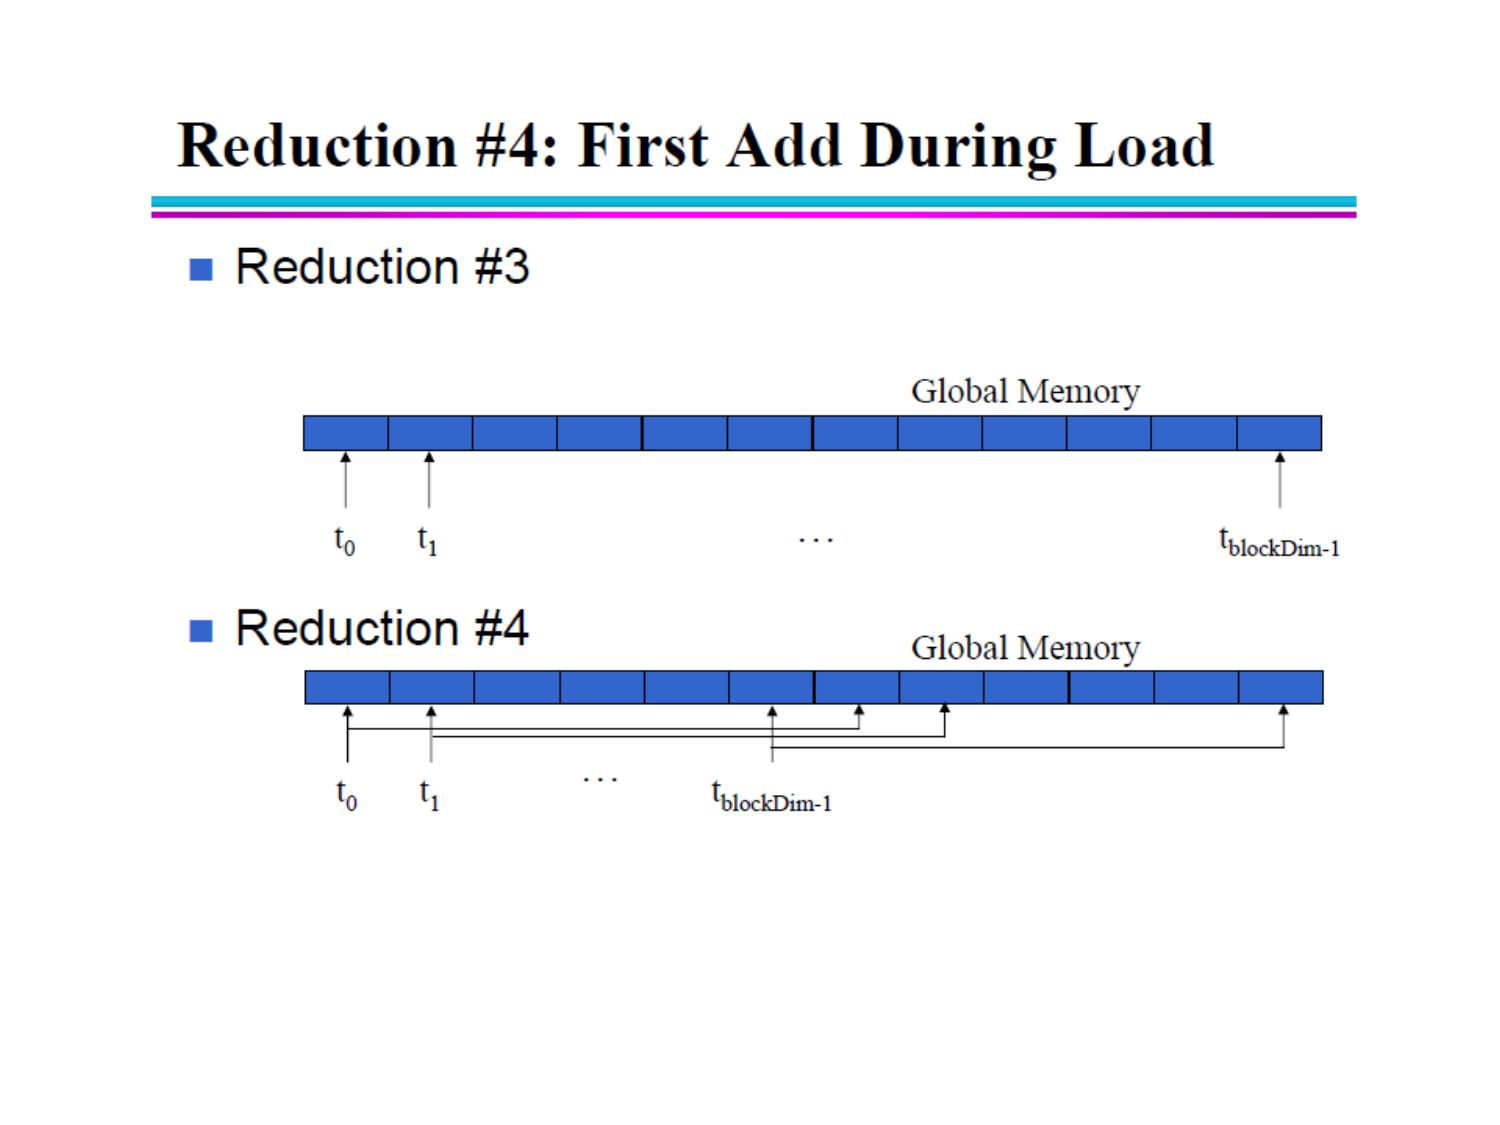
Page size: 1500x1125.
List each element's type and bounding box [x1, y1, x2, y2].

picture [0, 29, 1500, 908]
